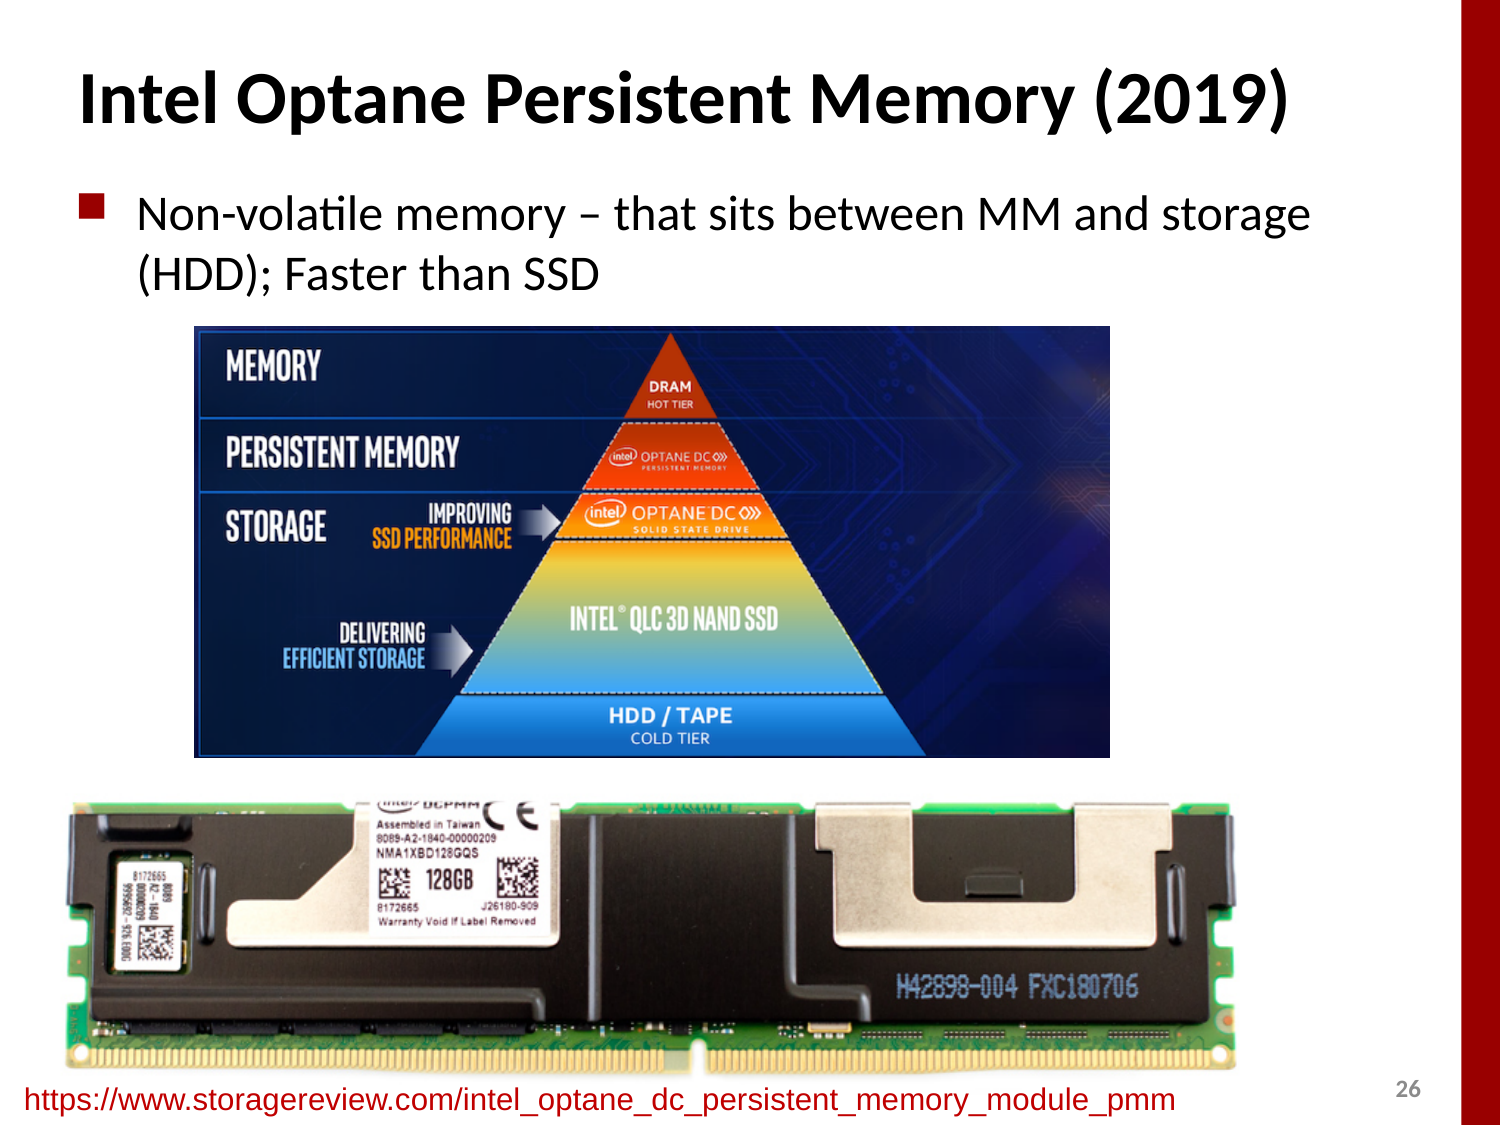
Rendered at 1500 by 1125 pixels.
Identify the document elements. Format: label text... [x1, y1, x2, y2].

title Intel Optane Persistent Memory (2019) [63, 30, 1361, 157]
list Non-volatile memory – that sits between MM and storage (HDD); Faster than SSD [64, 172, 1361, 1048]
text_box https://www.storagereview.com/intel_optane_dc_persistent_memory_module_pmm [9, 1071, 1194, 1125]
picture [26, 781, 1279, 1095]
picture [194, 326, 1110, 758]
